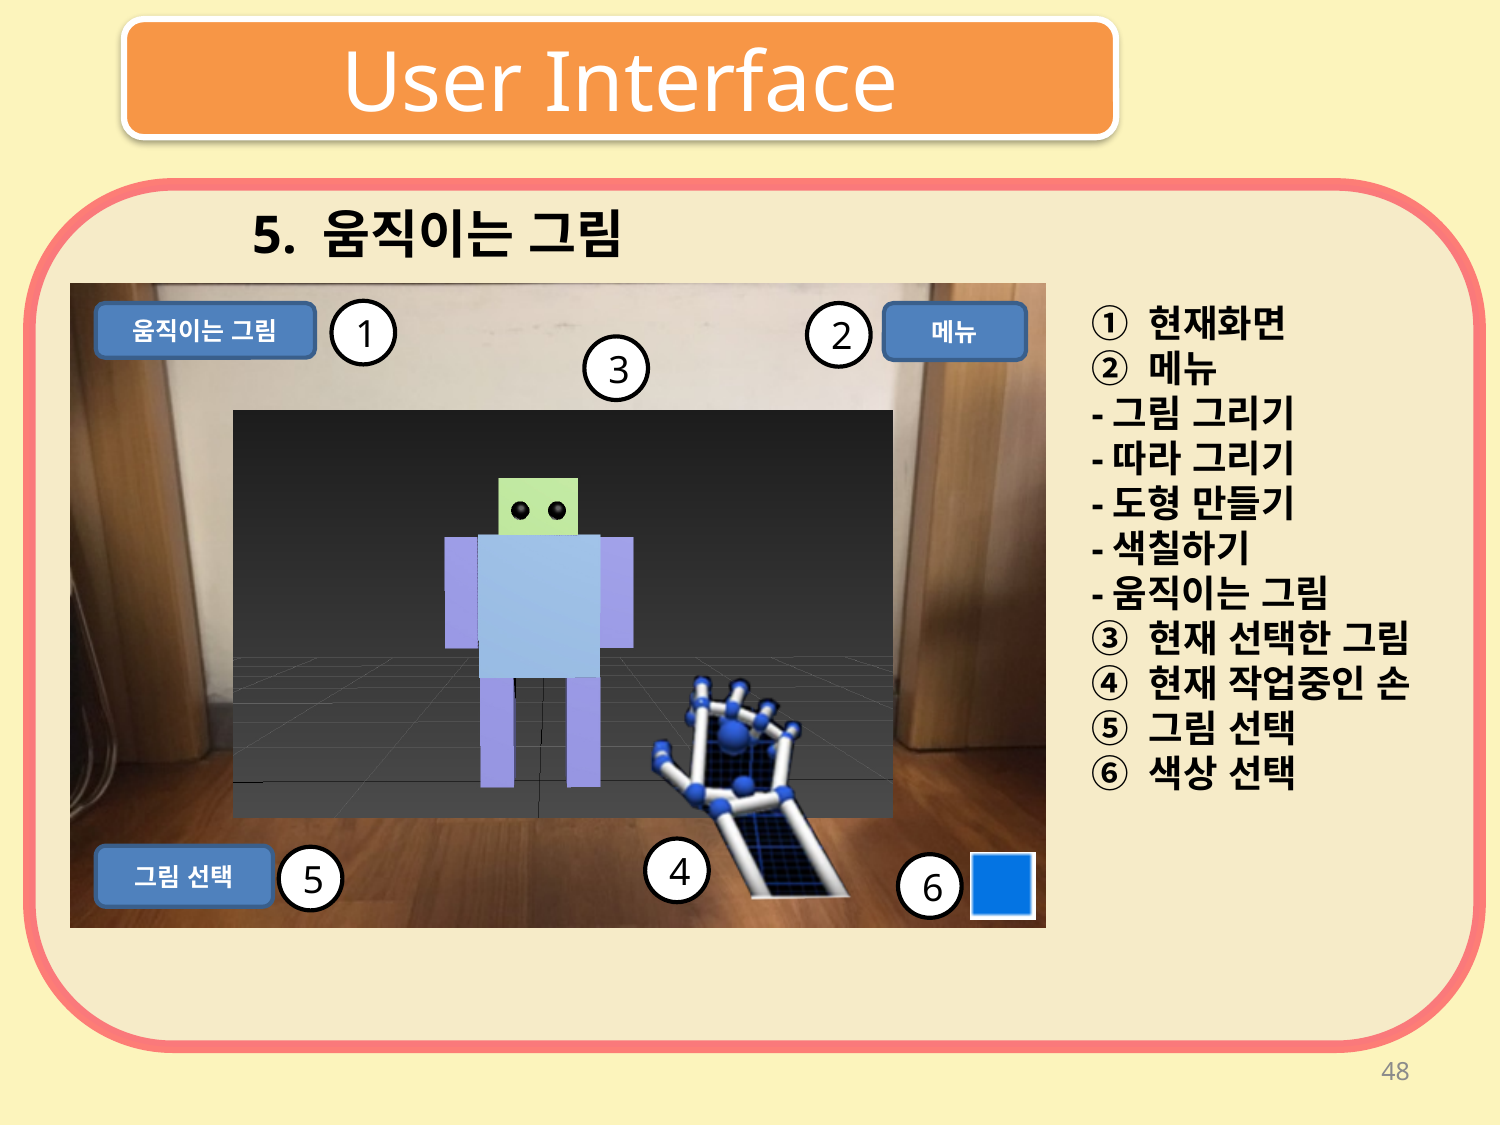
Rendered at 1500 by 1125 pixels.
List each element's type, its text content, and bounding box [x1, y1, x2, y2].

text_box [27, 182, 1482, 1049]
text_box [70, 283, 1046, 938]
slide_number 48 [1352, 1042, 1425, 1103]
text_box 5. 움직이는 그림 [237, 193, 750, 271]
text_box User Interface [120, 15, 1120, 141]
text_box ① 현재화면 ② 메뉴 -그림 그리기 -따라 그리기 -도형 만들기 -색칠하기 -움직이는 그림 ③ 현재 선택한 그림 ④ 현재 작업중인 손 ⑤ 그림 선택 ⑥ 색상 선택 [1076, 292, 1500, 803]
